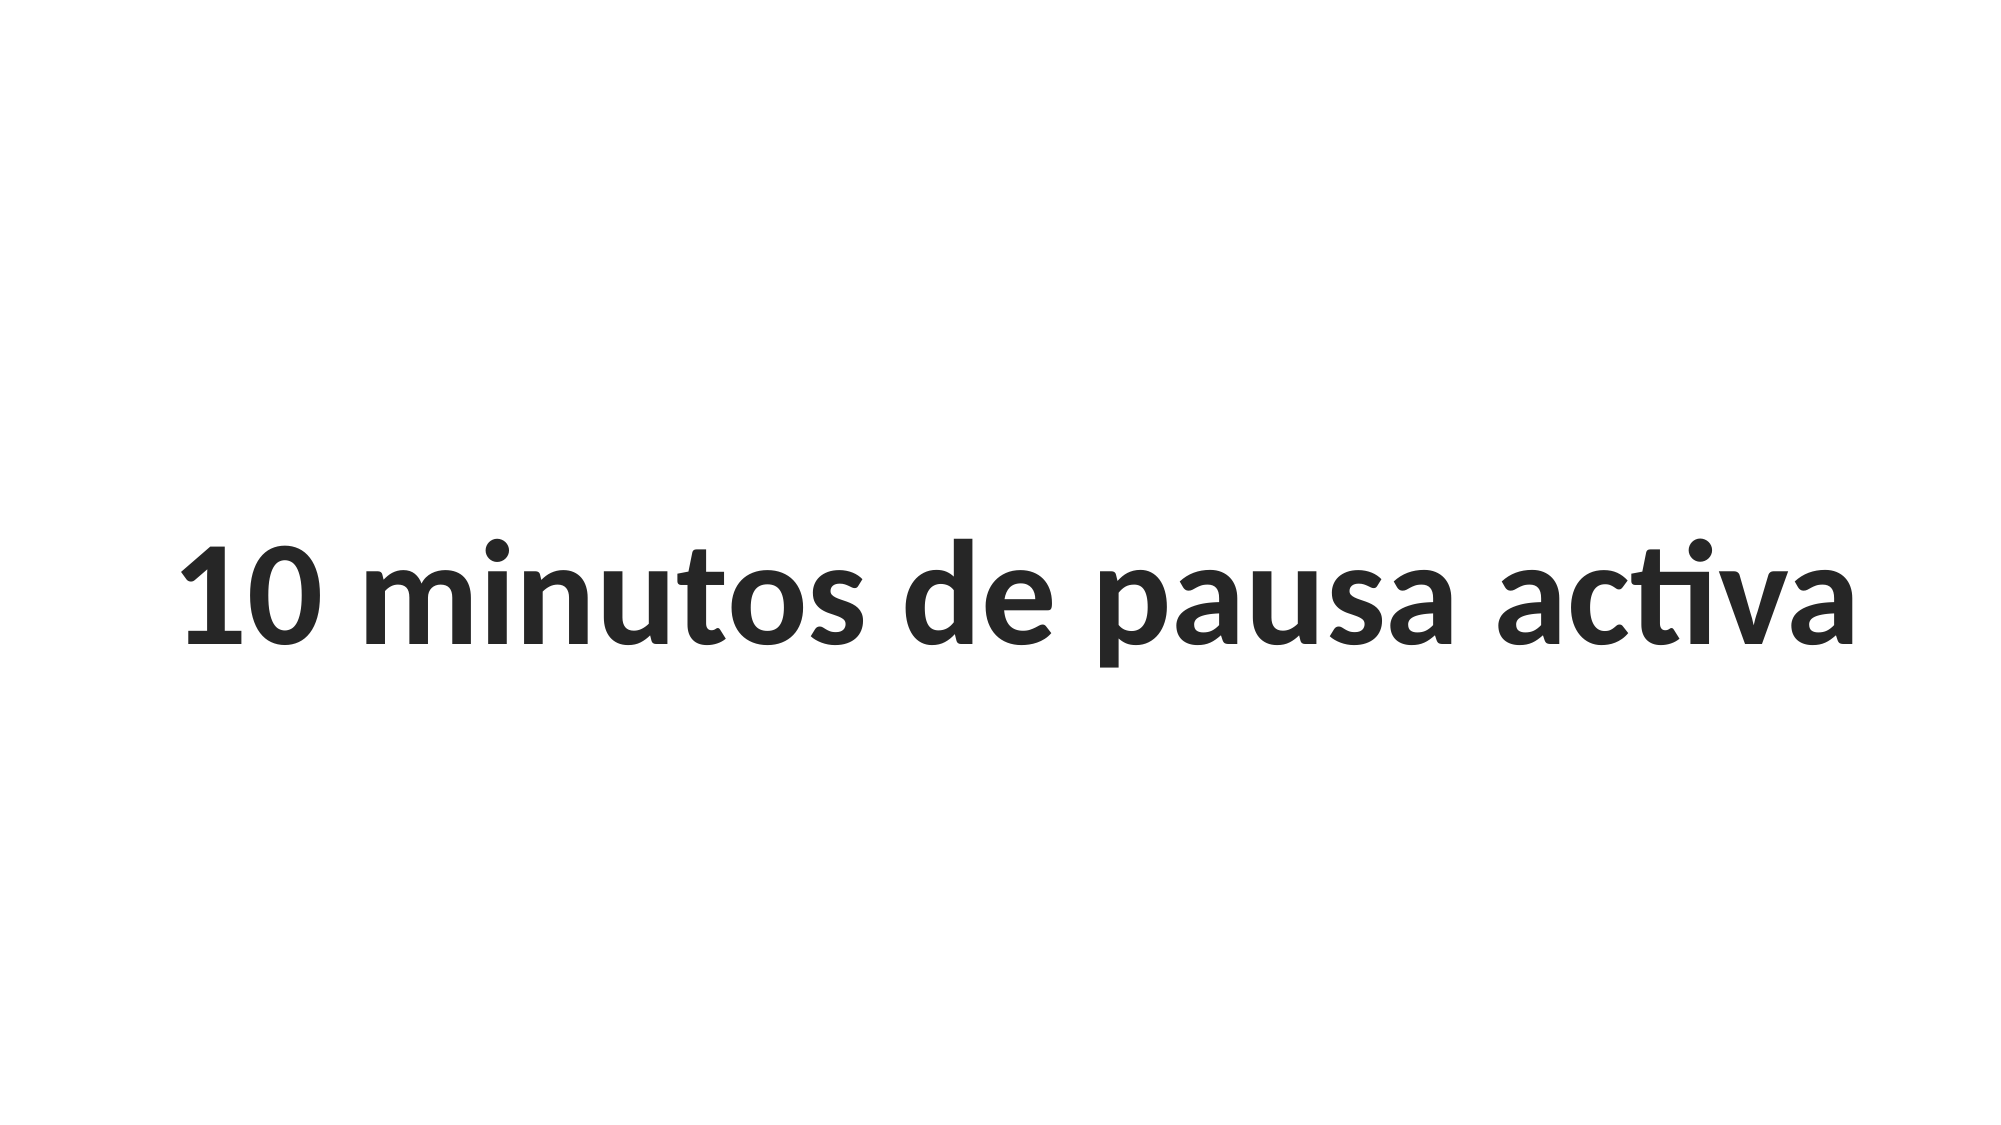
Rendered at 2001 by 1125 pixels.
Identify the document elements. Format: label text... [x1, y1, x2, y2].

text_box 10 minutos de pausa activa [122, 486, 1878, 682]
